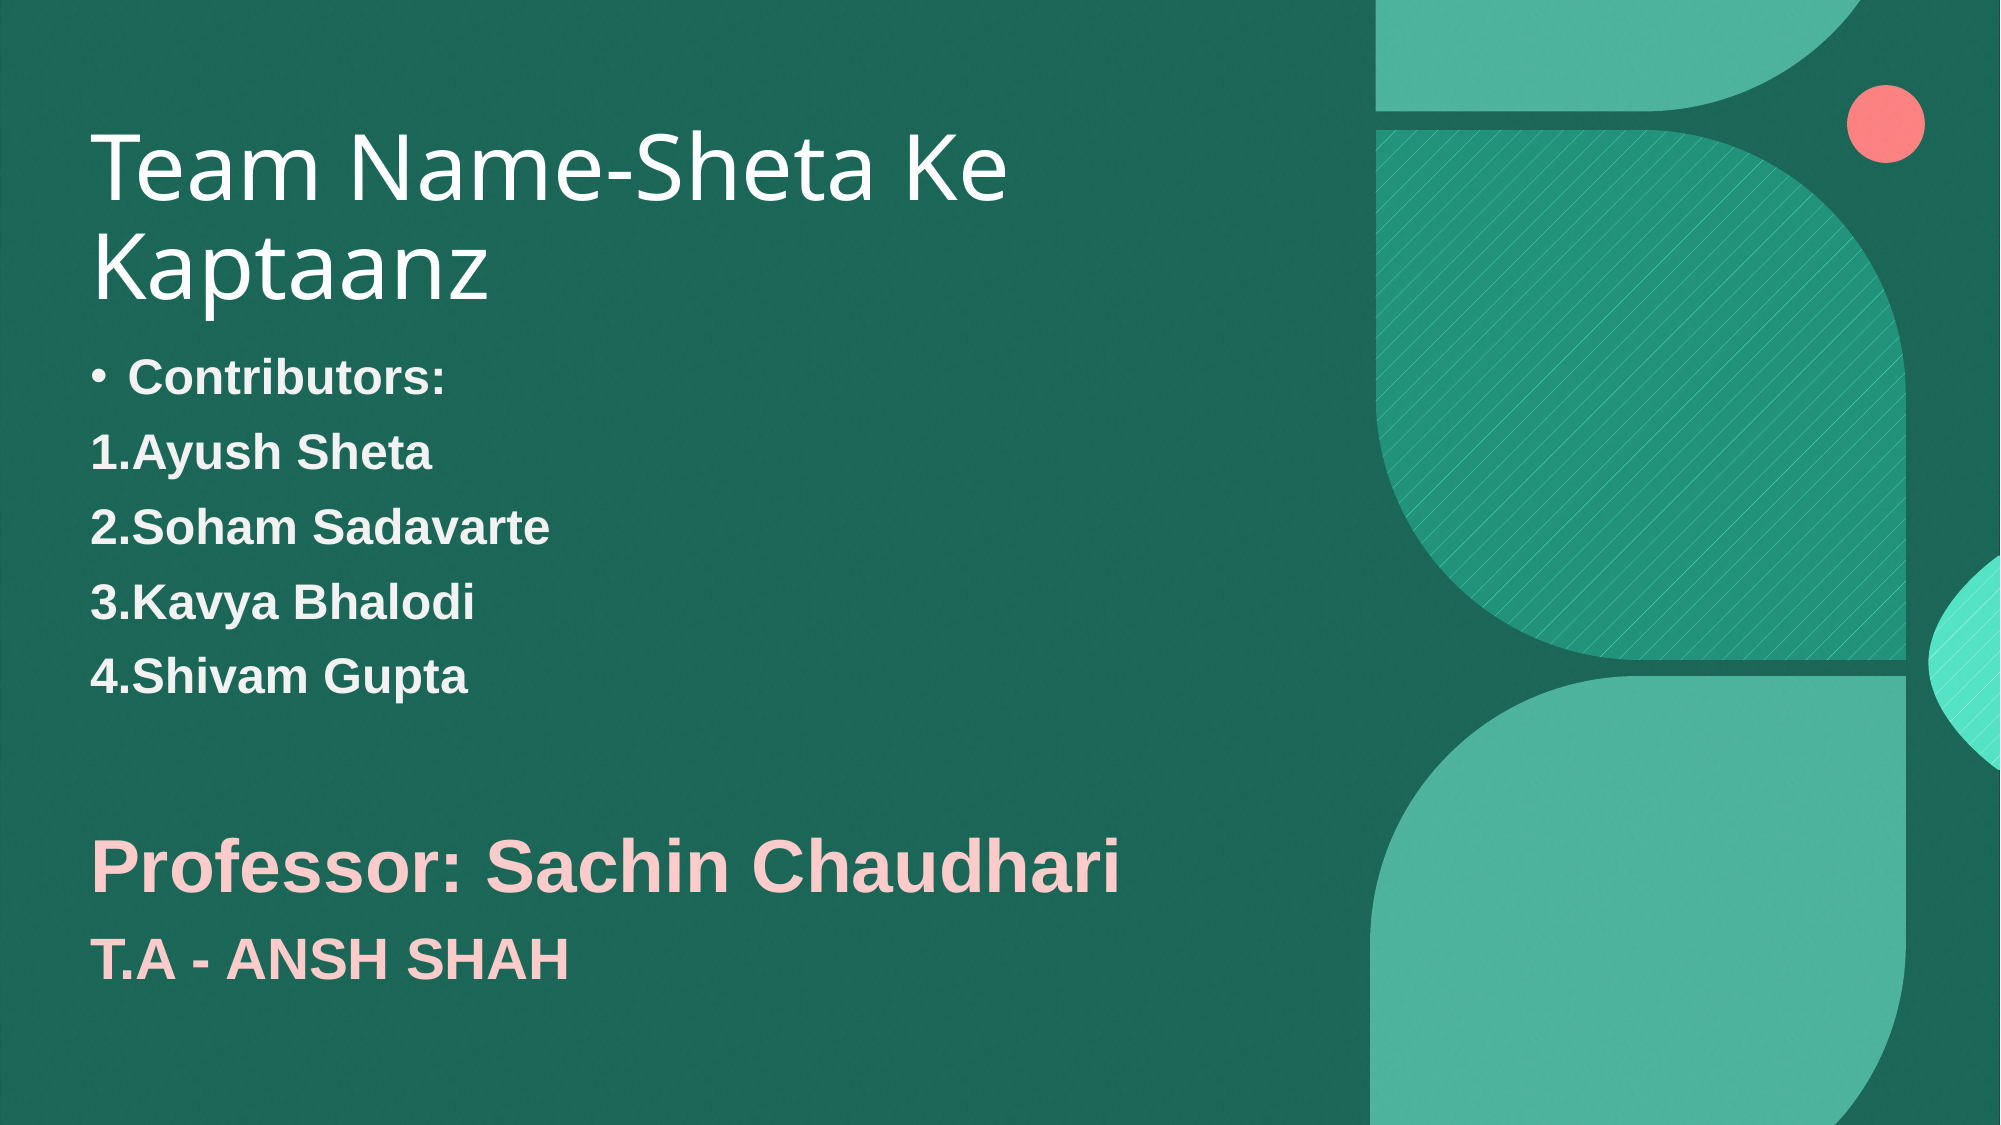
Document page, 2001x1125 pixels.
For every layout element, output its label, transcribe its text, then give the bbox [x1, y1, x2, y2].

title Team Name-Sheta Ke Kaptaanz [75, 109, 1336, 327]
list Contributors: Ayush Sheta Soham Sadavarte Kavya Bhalodi Shivam Gupta Professor: Sachin Chaudhari T.A - ANSH SHAH [75, 343, 1336, 1014]
